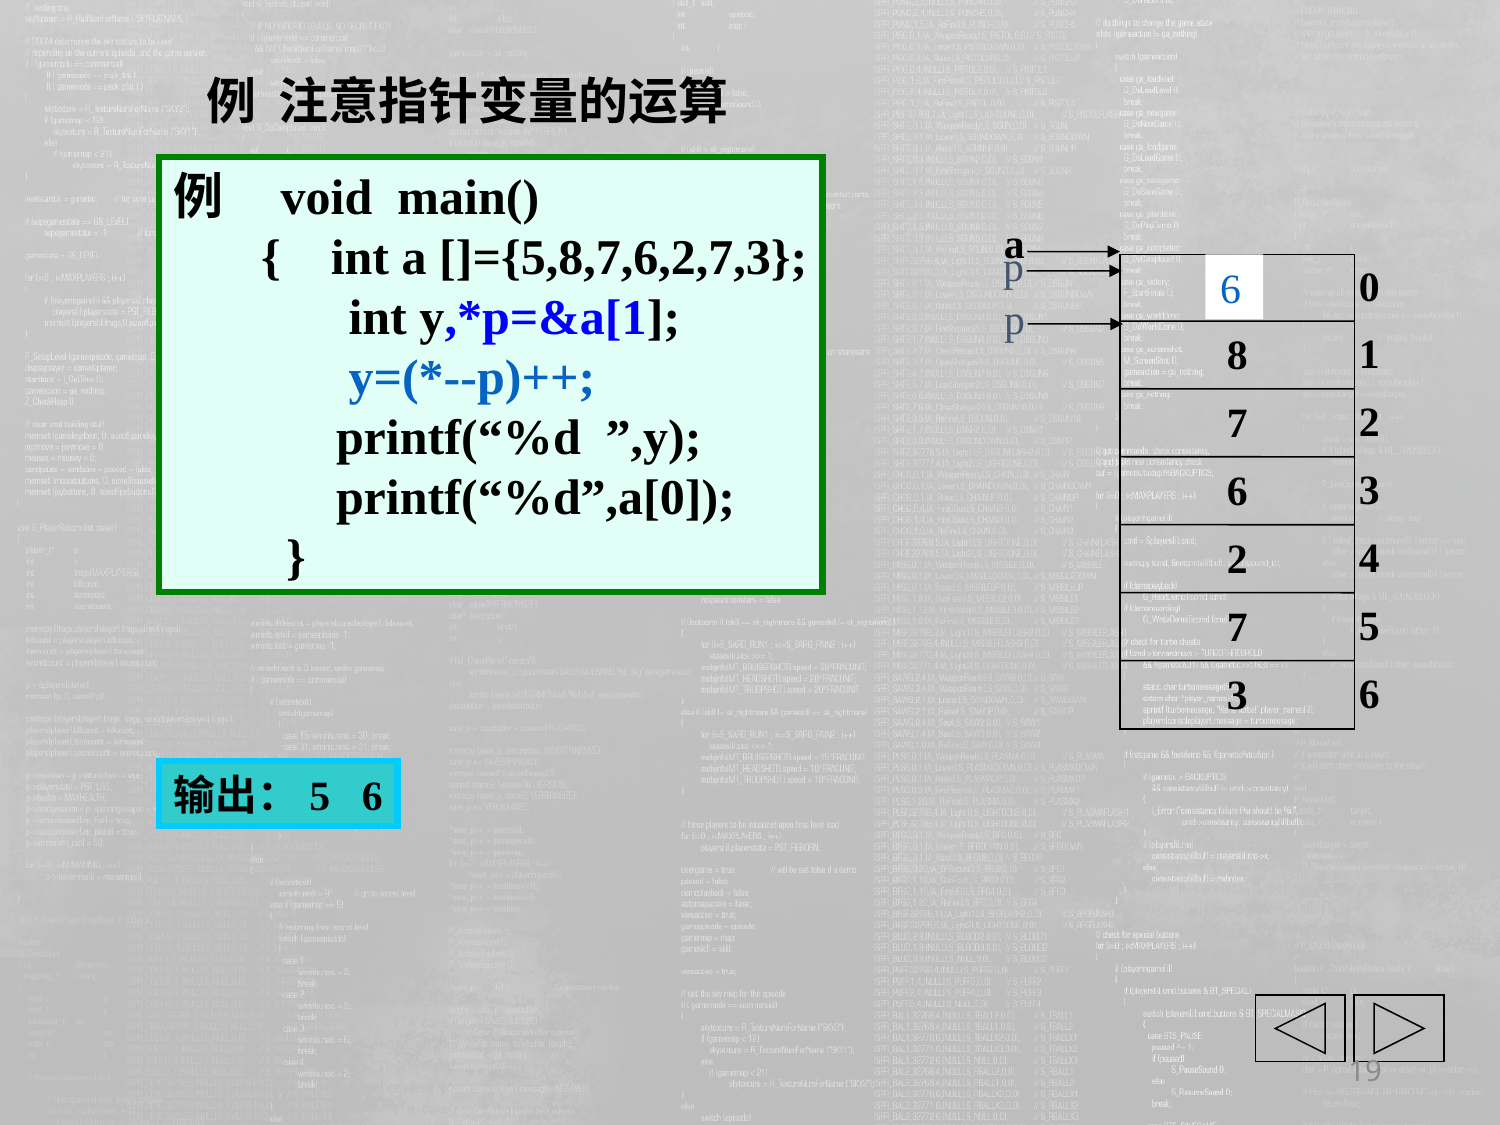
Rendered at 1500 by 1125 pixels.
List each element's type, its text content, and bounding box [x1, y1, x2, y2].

text_box 例 注意指针变量的运算 [191, 61, 744, 137]
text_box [989, 209, 1396, 730]
slide_number 19 [1059, 1042, 1397, 1103]
text_box [1255, 995, 1346, 1042]
text_box [1354, 995, 1445, 1062]
text_box 输出：5 6 [159, 761, 398, 826]
text_box 例 void main() { int a []={5,8,7,6,2,7,3}; int y,*p=&a[1]; y=(*--p)++; printf(“%d ”,y); printf(“%d”,a[0]); } [158, 156, 823, 592]
